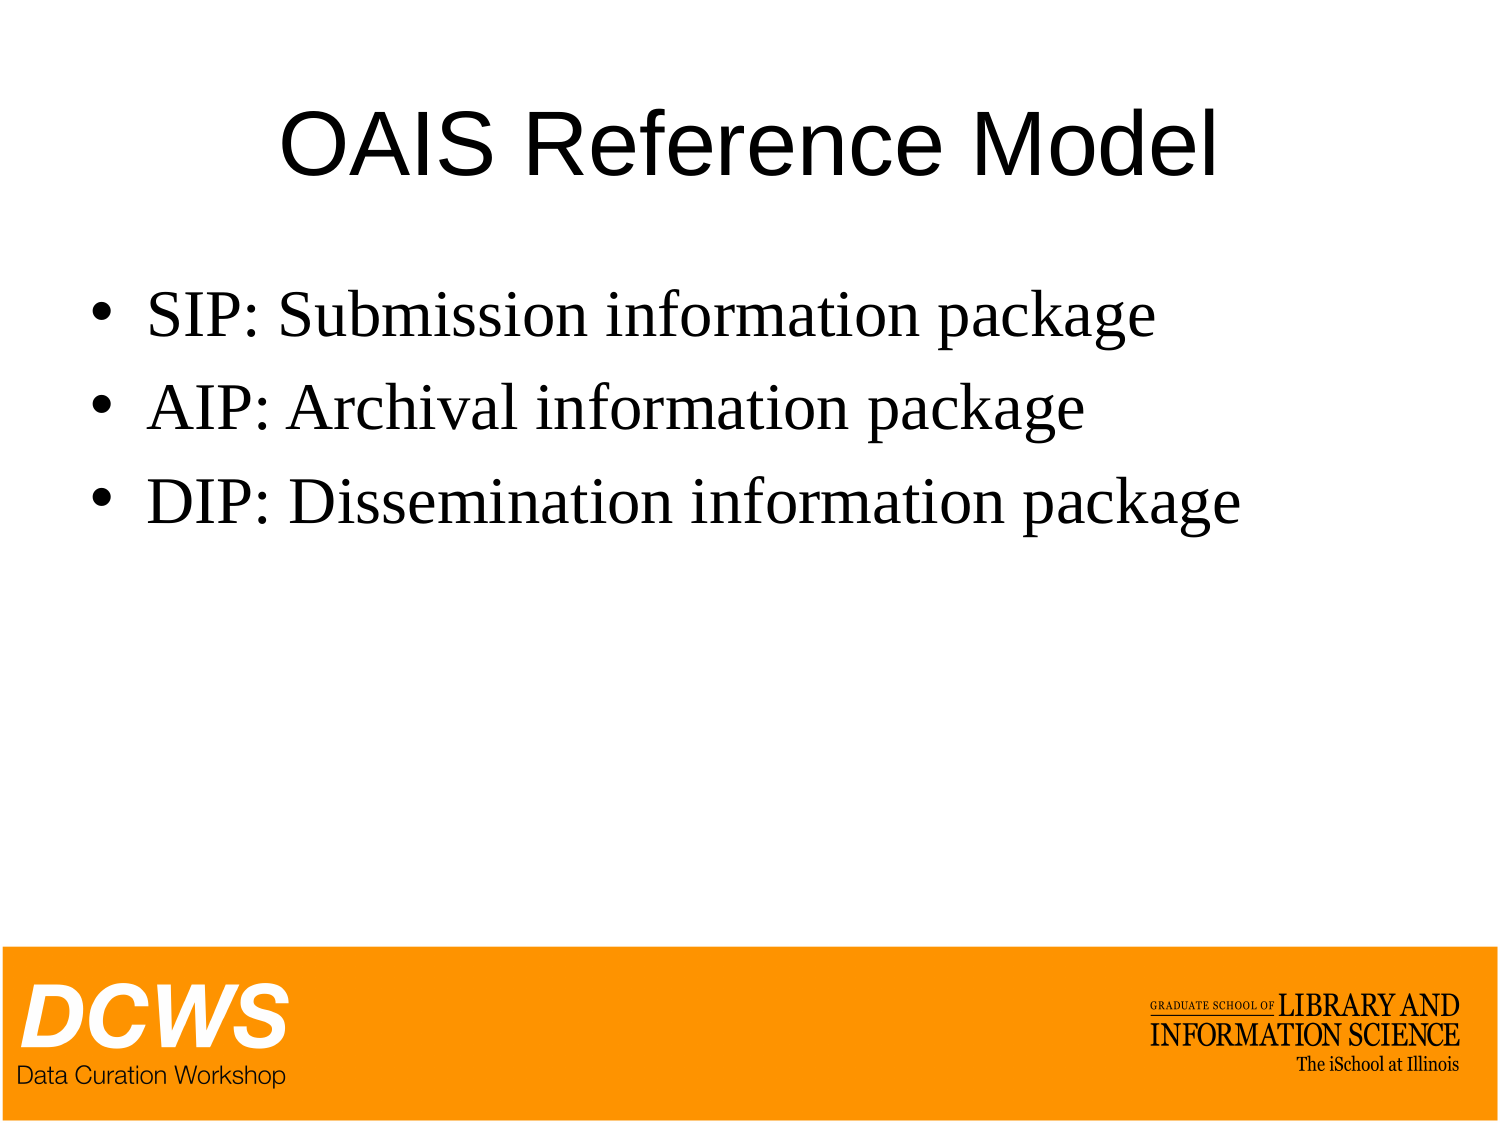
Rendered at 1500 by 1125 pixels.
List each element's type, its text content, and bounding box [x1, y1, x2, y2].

list SIP: Submission information package AIP: Archival information package DIP: Dissemination information package [75, 262, 1425, 1005]
picture [0, 944, 1500, 1123]
title OAIS Reference Model [75, 45, 1425, 233]
